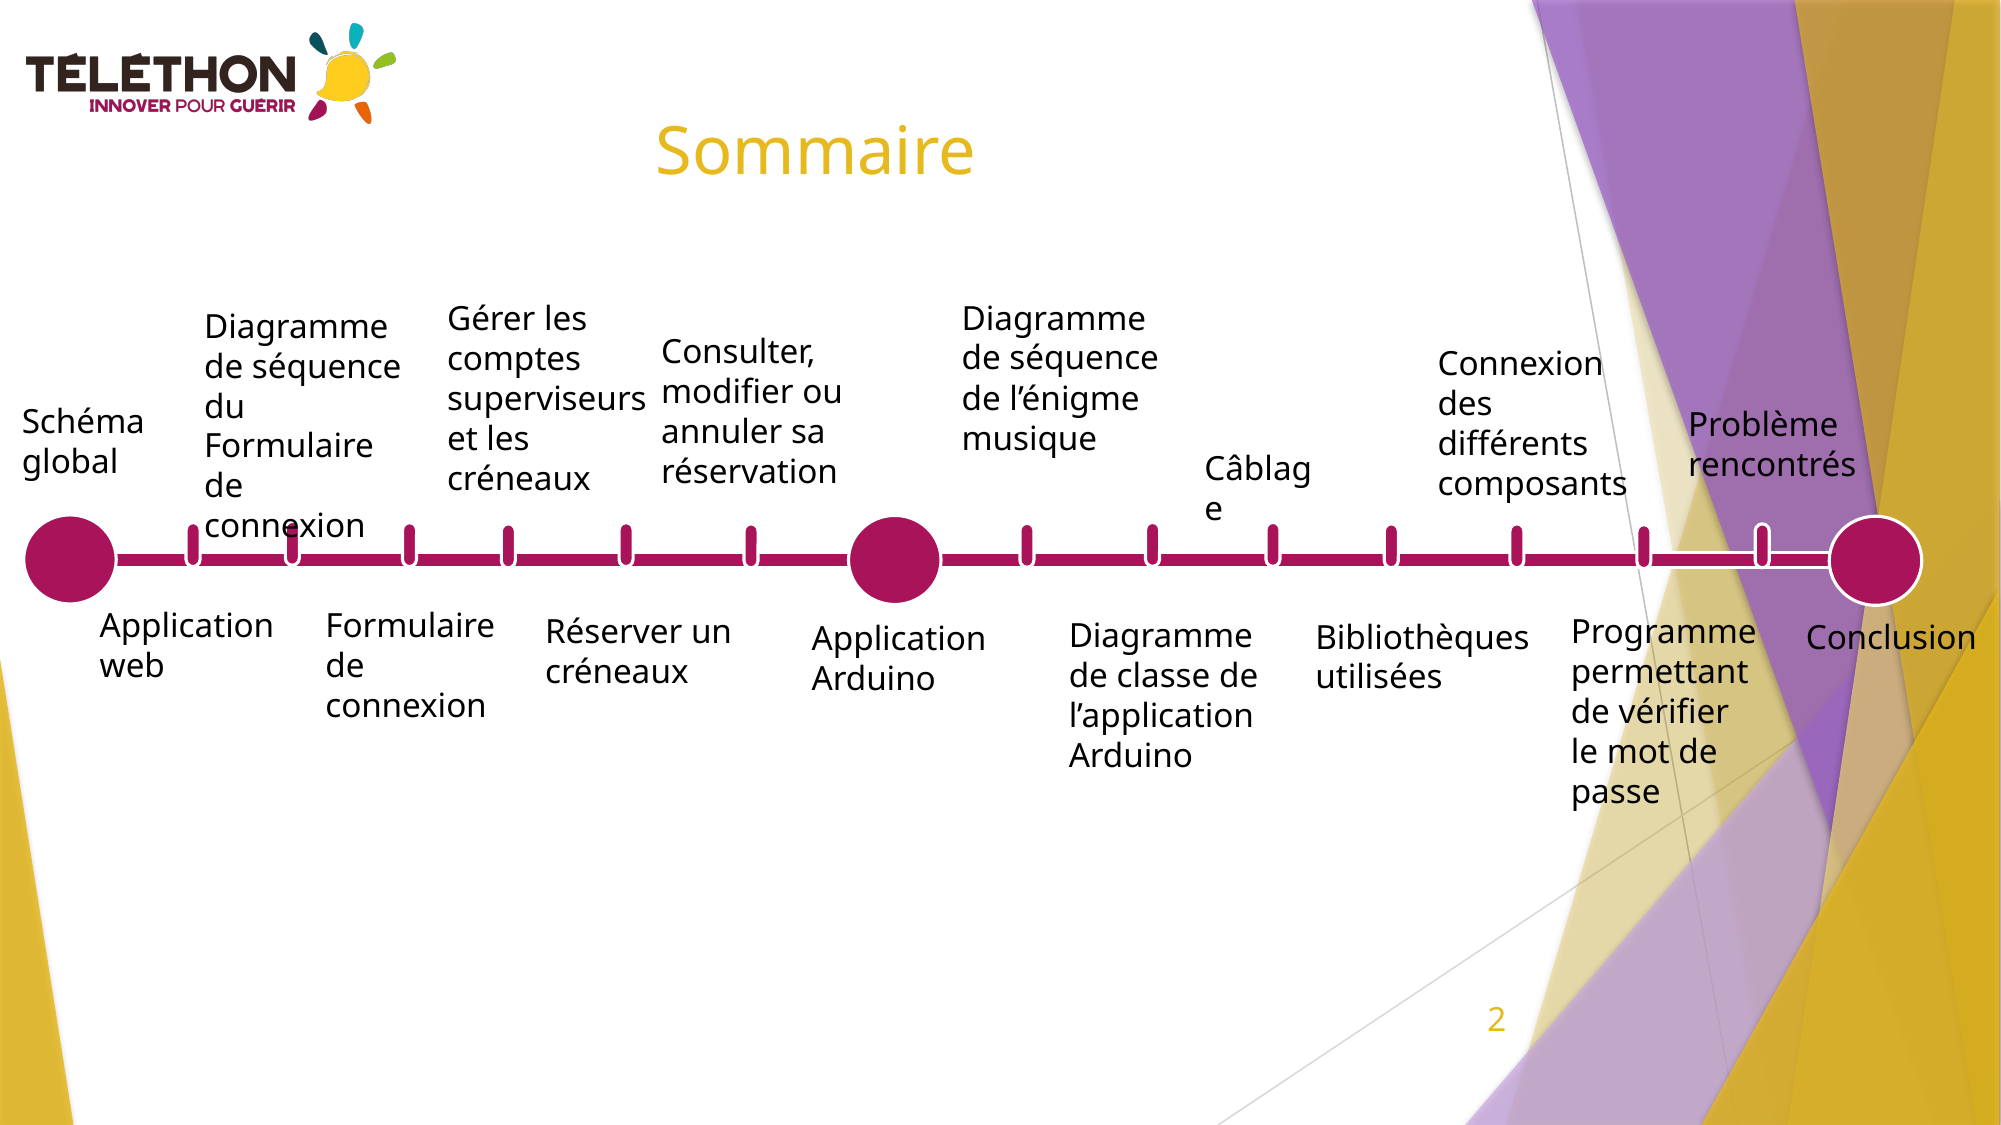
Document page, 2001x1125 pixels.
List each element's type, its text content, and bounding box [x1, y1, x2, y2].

text_box Programme permettant de vérifier le mot de passe [1556, 602, 1779, 818]
text_box [513, 551, 625, 569]
text_box Diagramme de séquence du Formulaire de connexion [189, 297, 424, 552]
text_box [1018, 521, 1036, 569]
text_box [1635, 523, 1653, 571]
text_box [1522, 551, 1638, 569]
text_box Problème rencontrés [1673, 396, 1896, 491]
text_box [756, 551, 847, 569]
text_box Diagramme de séquence de l’énigme musique [946, 289, 1178, 464]
text_box Conclusion [1791, 608, 2000, 664]
text_box Formulaire de connexion [310, 597, 520, 732]
text_box [400, 552, 419, 569]
text_box Consulter, modifier ou annuler sa réservation [681, 322, 920, 498]
text_box [184, 522, 202, 569]
text_box Gérer les comptes superviseurs et les créneaux [432, 289, 681, 505]
text_box [1650, 551, 1757, 569]
text_box Application Arduino [796, 610, 1053, 705]
text_box Câblage [1189, 439, 1343, 535]
text_box [1753, 522, 1771, 570]
text_box Schéma global [7, 392, 189, 488]
text_box [194, 552, 408, 569]
text_box [617, 521, 635, 569]
text_box [22, 513, 118, 606]
text_box Application web [84, 597, 294, 692]
slide_number 2 [1409, 991, 1522, 1051]
text_box [1143, 520, 1162, 568]
text_box Diagramme de classe de l’application Arduino [1053, 606, 1276, 781]
text_box [117, 551, 192, 569]
picture [22, 22, 397, 124]
text_box [846, 513, 943, 607]
text_box [1031, 551, 1386, 569]
text_box [1508, 522, 1526, 570]
text_box [1382, 522, 1400, 570]
text_box [742, 522, 760, 570]
text_box [1264, 535, 1282, 568]
text_box Connexion des différents composants [1422, 334, 1645, 510]
text_box [411, 551, 503, 569]
text_box Réserver un créneaux [530, 602, 774, 698]
text_box [1396, 551, 1512, 569]
text_box [283, 552, 301, 567]
text_box [627, 551, 746, 569]
text_box [499, 522, 517, 570]
text_box [1767, 551, 1828, 569]
text_box Bibliothèques utilisées [1300, 608, 1548, 743]
text_box [1827, 514, 1924, 607]
text_box [942, 551, 1023, 569]
title Sommaire [111, 99, 1522, 317]
